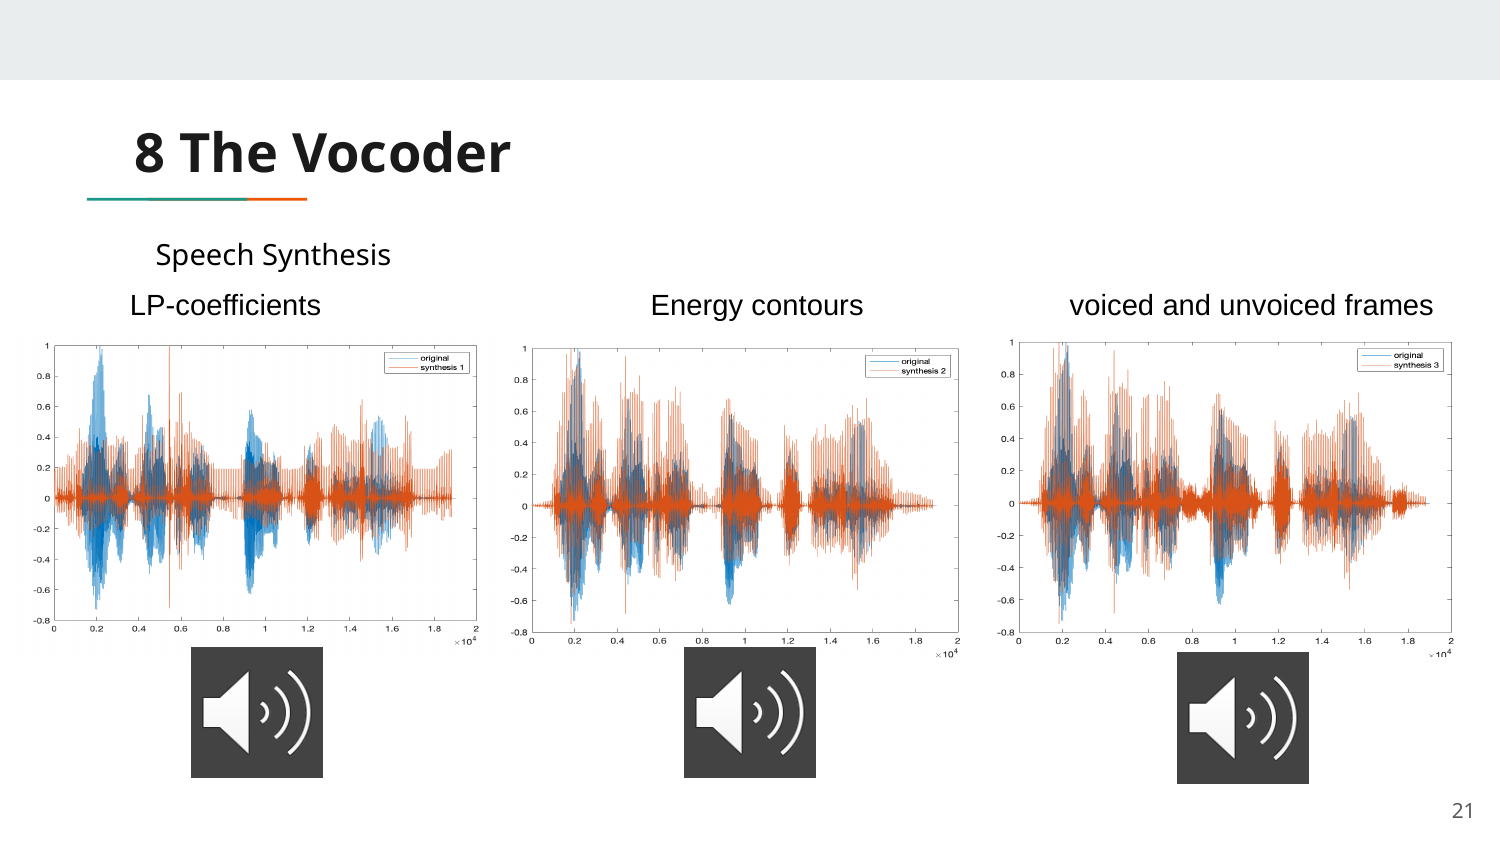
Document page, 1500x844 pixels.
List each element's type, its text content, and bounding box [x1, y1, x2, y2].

picture [7, 331, 1476, 785]
text_box Speech Synthesis [140, 221, 892, 278]
slide_number 21 [1400, 779, 1491, 844]
text_box LP-coefficients Energy contours voiced and unvoiced frames [82, 278, 1457, 329]
title 8 The Vocoder [119, 103, 1381, 191]
